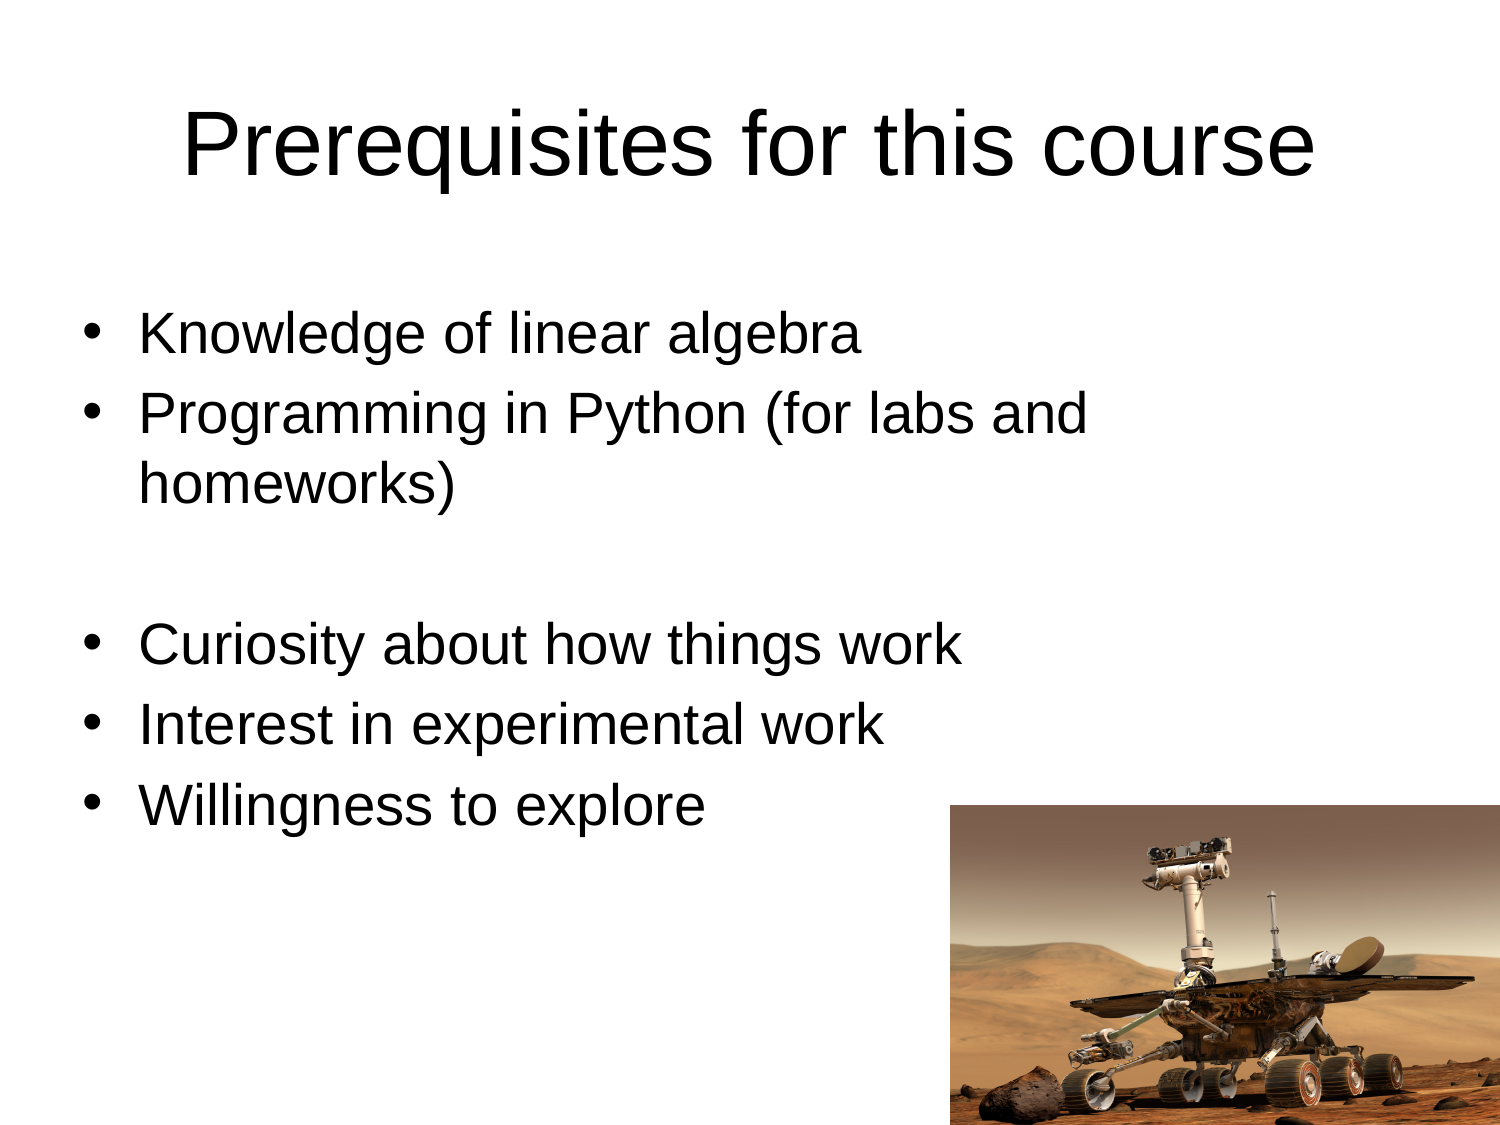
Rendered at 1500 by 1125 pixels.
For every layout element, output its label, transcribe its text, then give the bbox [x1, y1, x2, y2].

title Prerequisites for this course [74, 44, 1426, 234]
list Knowledge of linear algebra Programming in Python (for labs and homeworks) Curiosity about how things work Interest in experimental work Willingness to explore [74, 286, 1426, 1031]
picture [949, 805, 1500, 1125]
